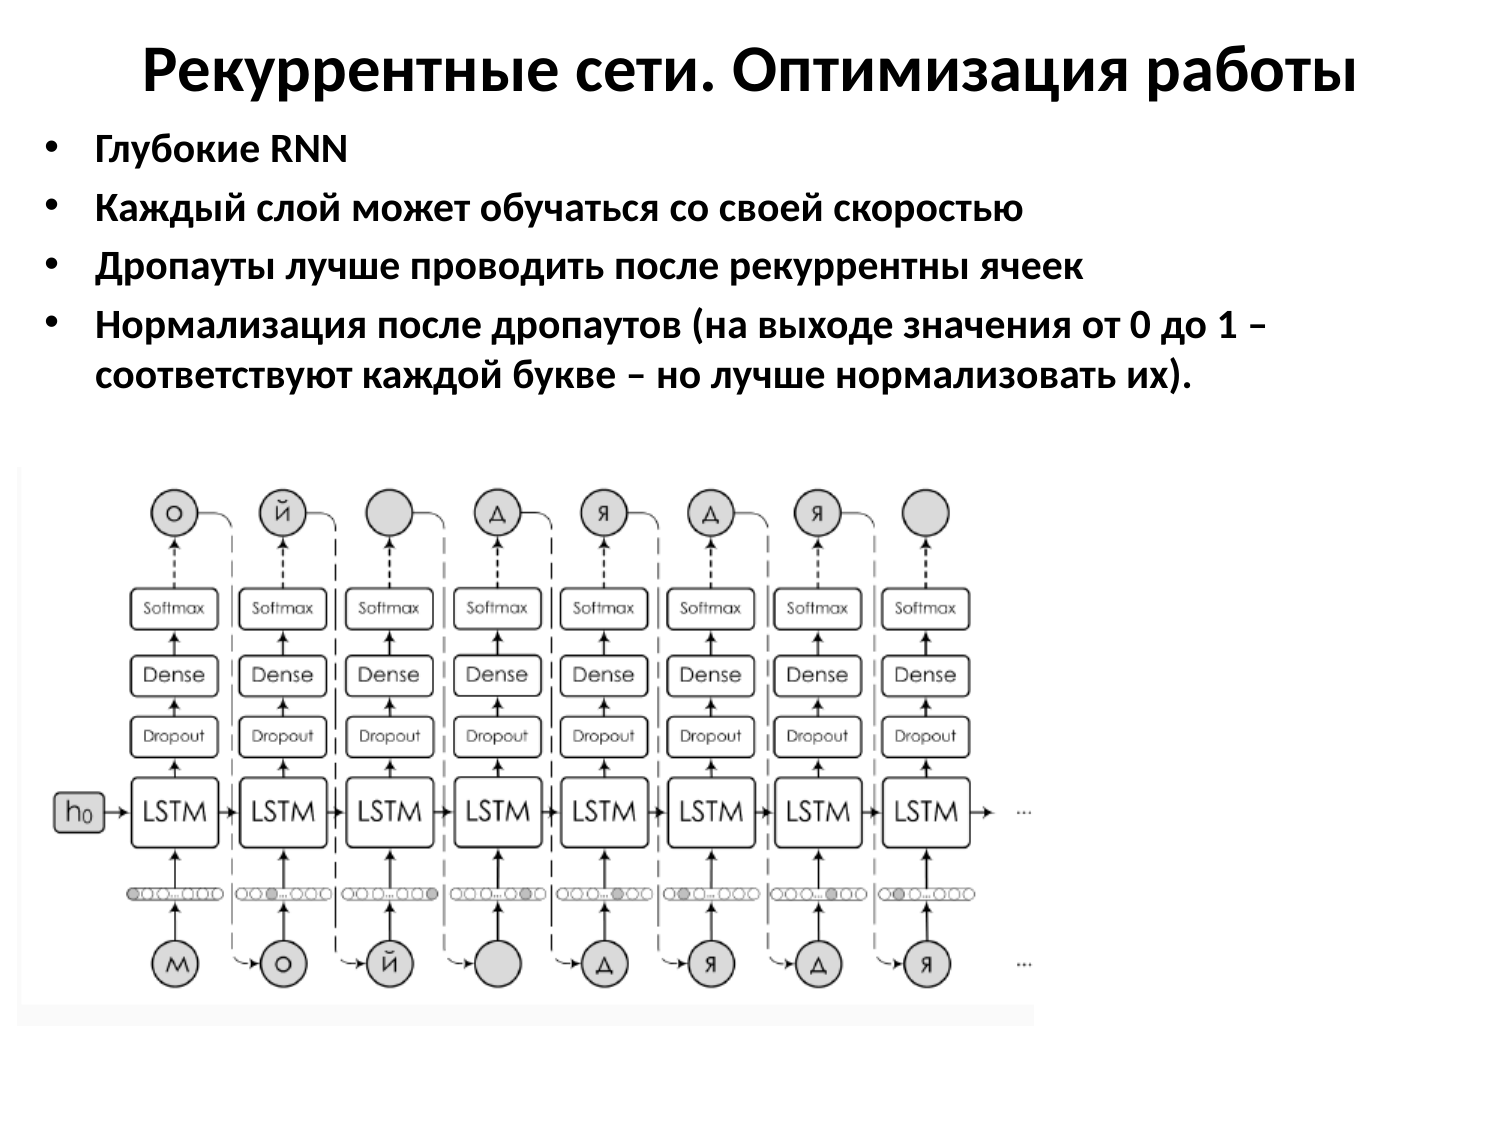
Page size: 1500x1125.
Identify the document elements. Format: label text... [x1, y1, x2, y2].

title Рекуррентные сети. Оптимизация работы [76, 30, 1427, 100]
list Глубокие RNN Каждый слой может обучаться со своей скоростью Дропауты лучше проводить после рекуррентны ячеек Нормализация после дропаутов (на выходе значения от 0 до 1 – соответствуют каждой букве – но лучше нормализовать их). [29, 113, 1477, 1083]
picture [17, 467, 1034, 1026]
